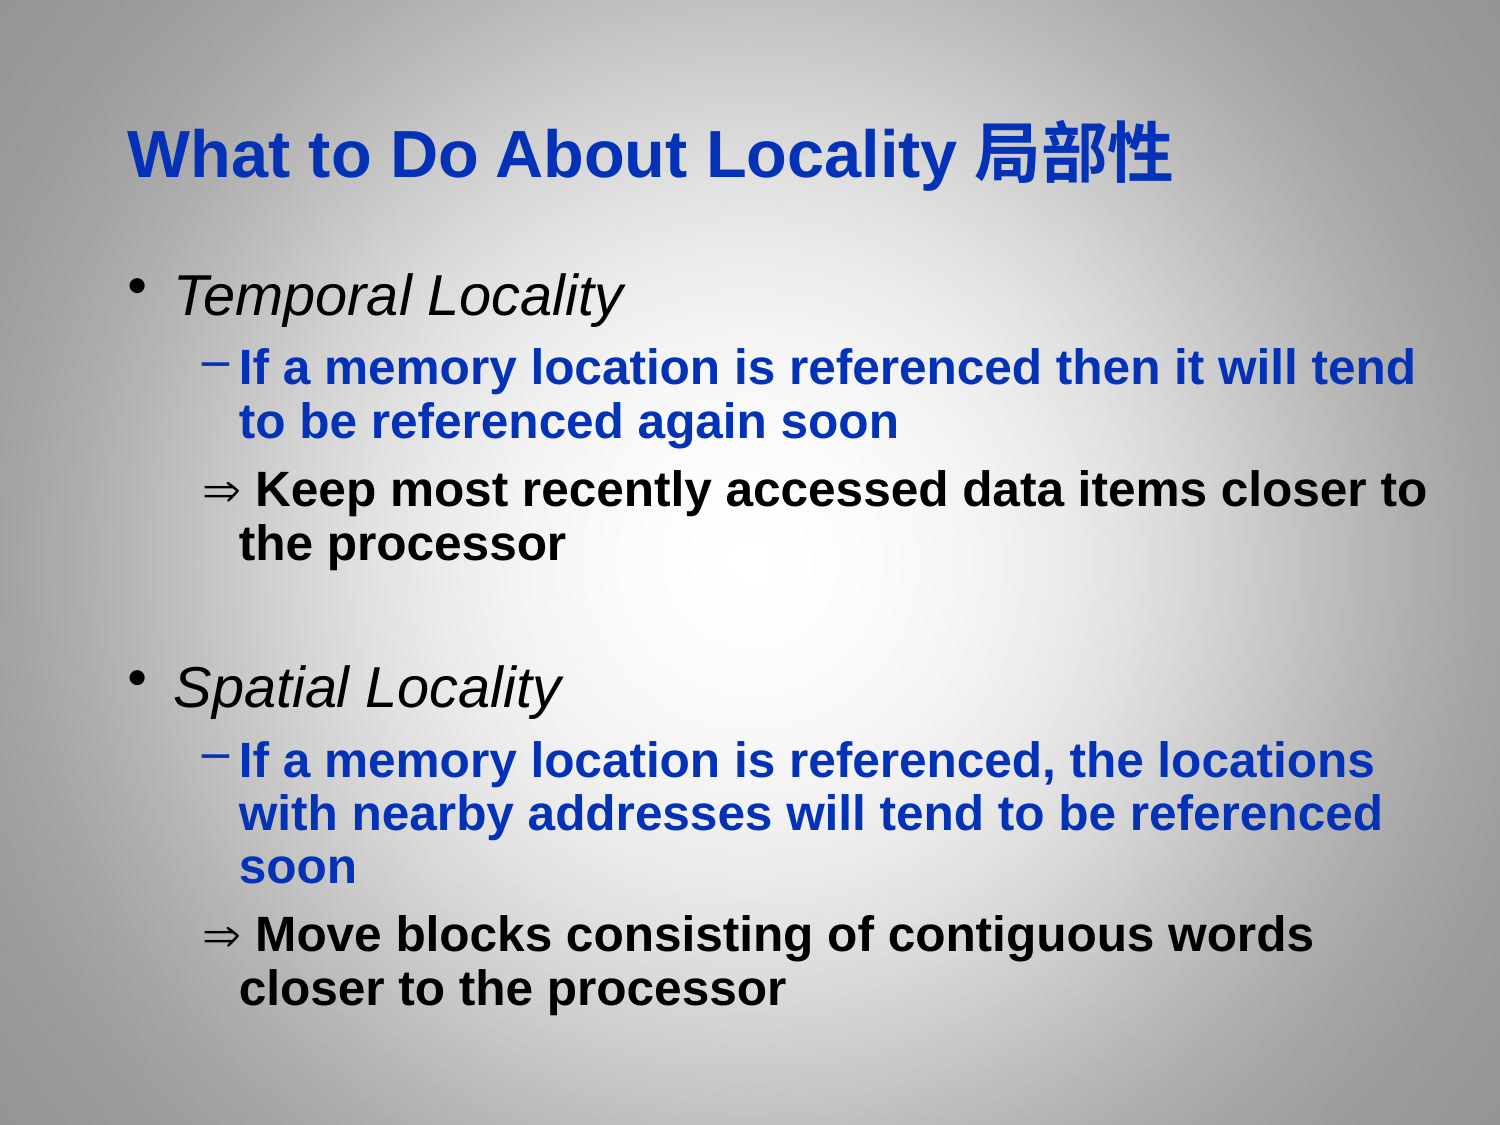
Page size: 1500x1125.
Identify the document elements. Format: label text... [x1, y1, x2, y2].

title What to Do About Locality局部性 [112, 54, 1339, 257]
list Temporal Locality If a memory location is referenced then it will tend to be referenced again soon  Keep most recently accessed data items closer to the processor Spatial Locality If a memory location is referenced, the locations with nearby addresses will tend to be referenced soon  Move blocks consisting of contiguous words closer to the processor [112, 257, 1443, 1025]
picture [0, 0, 1500, 1125]
